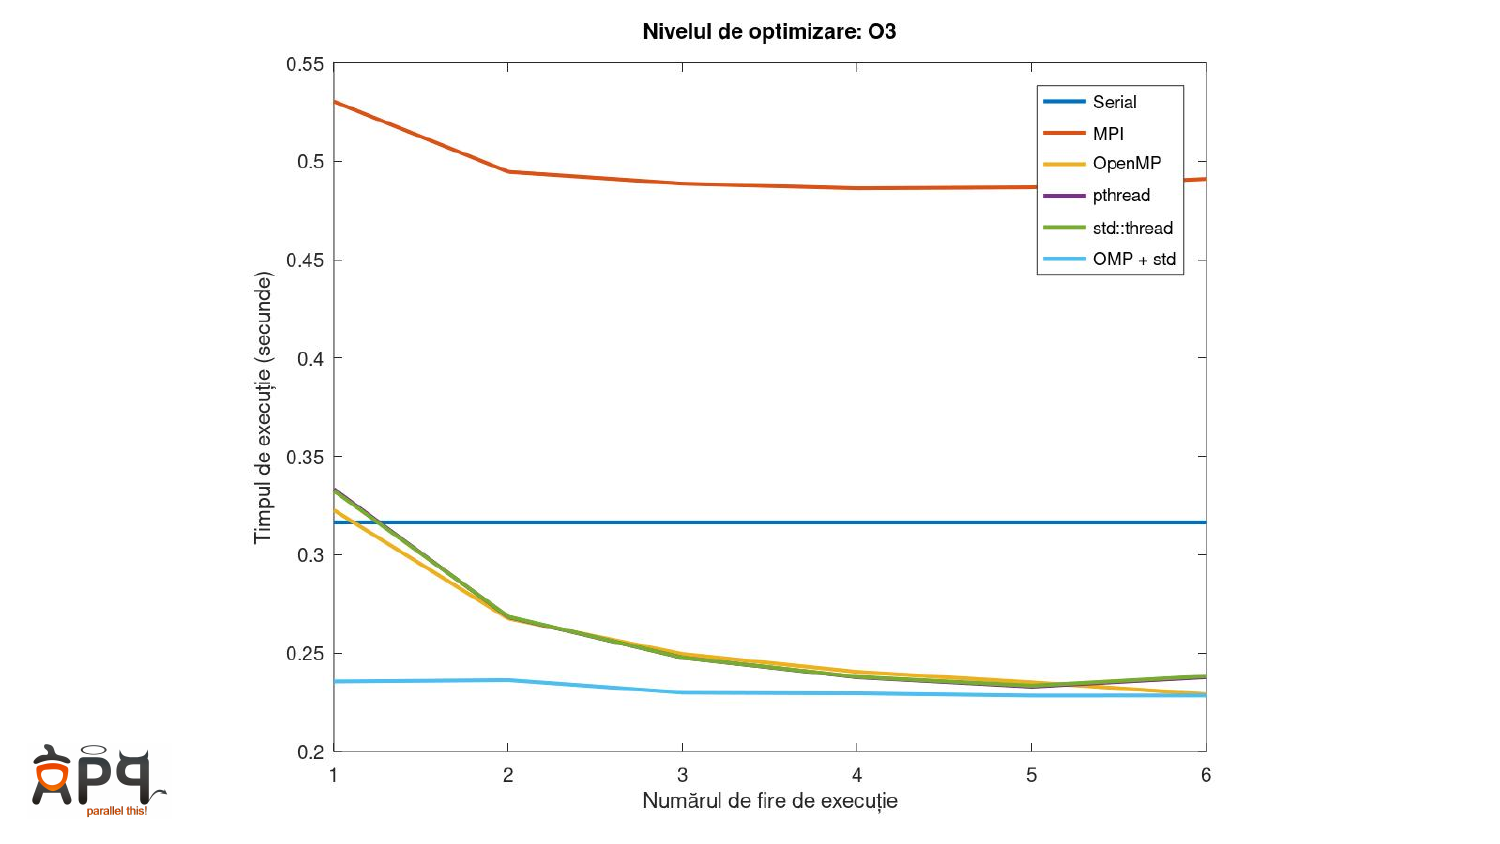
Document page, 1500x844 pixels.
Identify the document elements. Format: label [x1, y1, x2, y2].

picture [26, 743, 173, 820]
picture [187, 0, 1313, 844]
